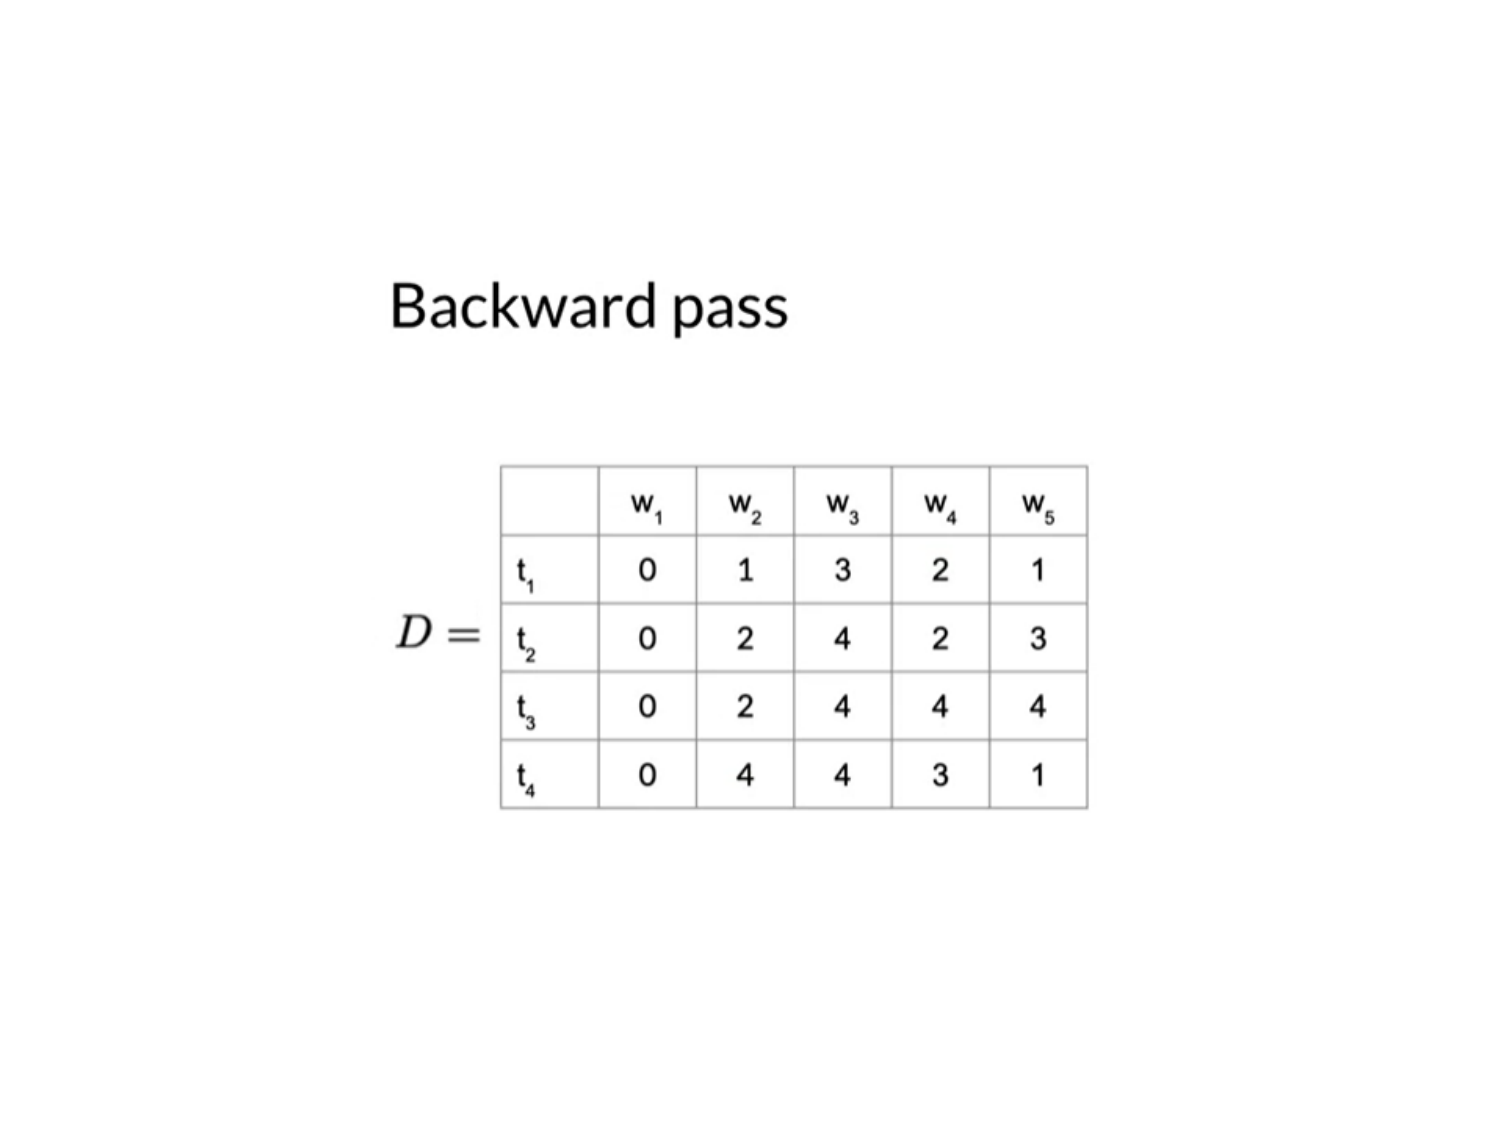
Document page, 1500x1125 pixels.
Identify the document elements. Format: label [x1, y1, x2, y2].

picture [353, 263, 1147, 862]
